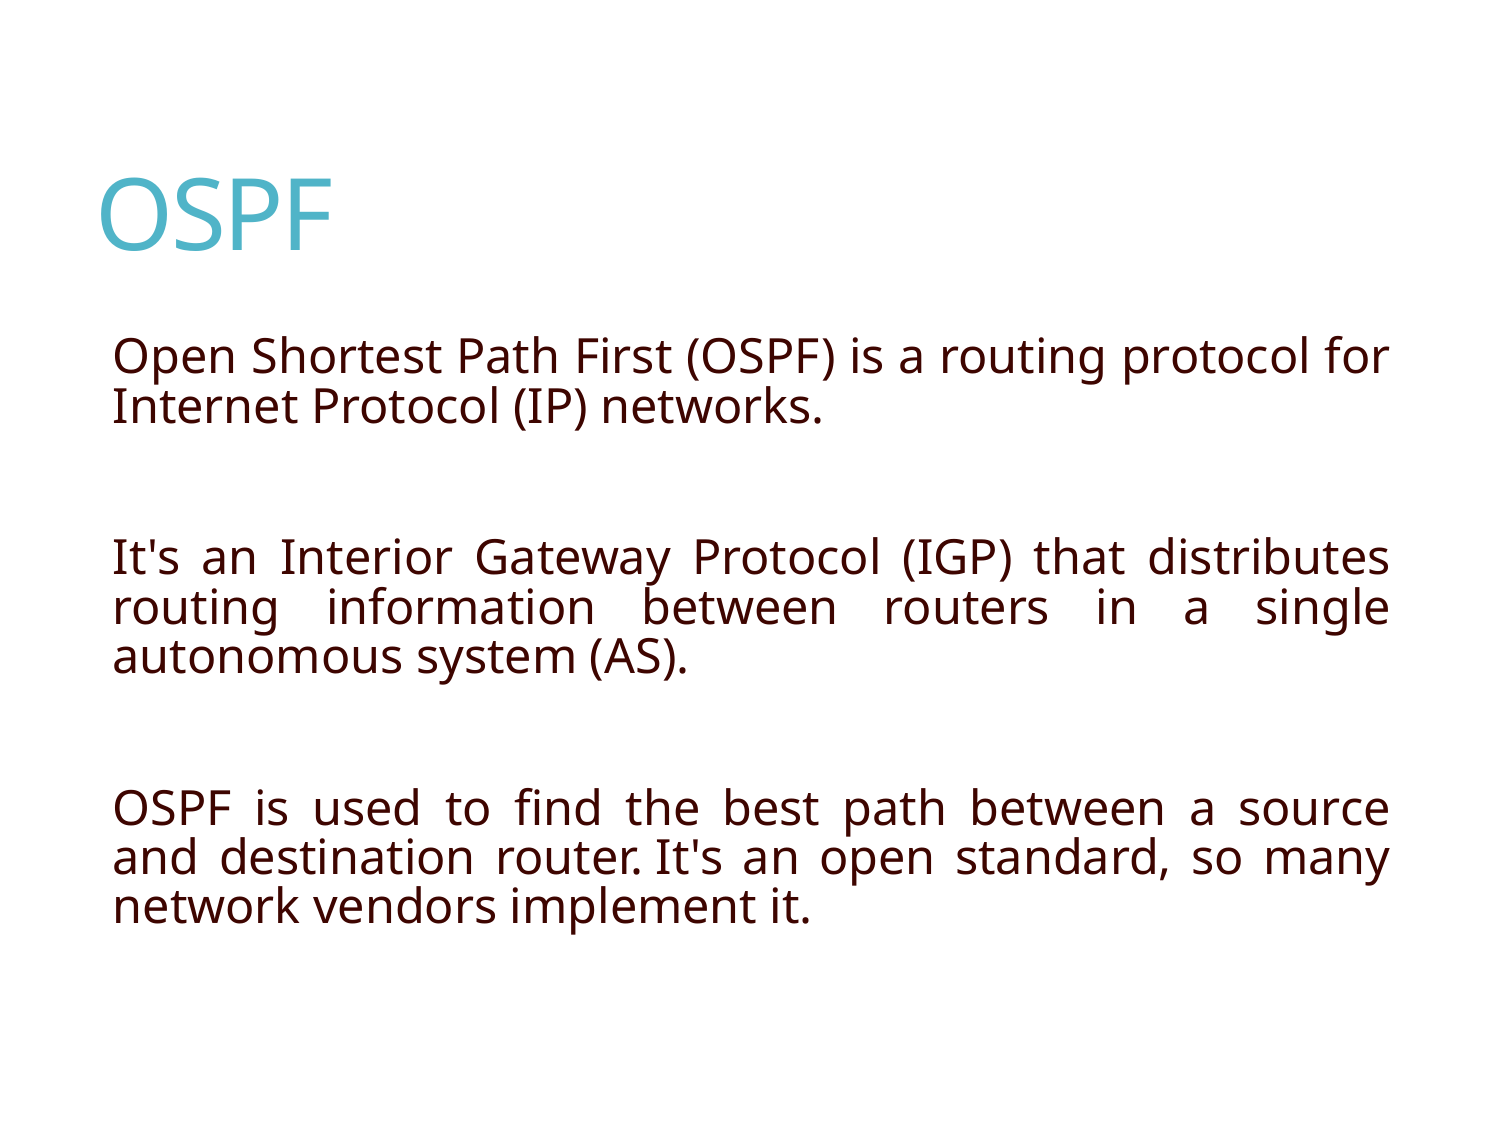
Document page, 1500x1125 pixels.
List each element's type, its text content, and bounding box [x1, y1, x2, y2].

list Open Shortest Path First (OSPF) is a routing protocol for Internet Protocol (IP) networks. It's an Interior Gateway Protocol (IGP) that distributes routing information between routers in a single autonomous system (AS). OSPF is used to find the best path between a source and destination router. It's an open standard, so many network vendors implement it. [83, 326, 1407, 945]
title OSPF [80, 81, 1407, 354]
